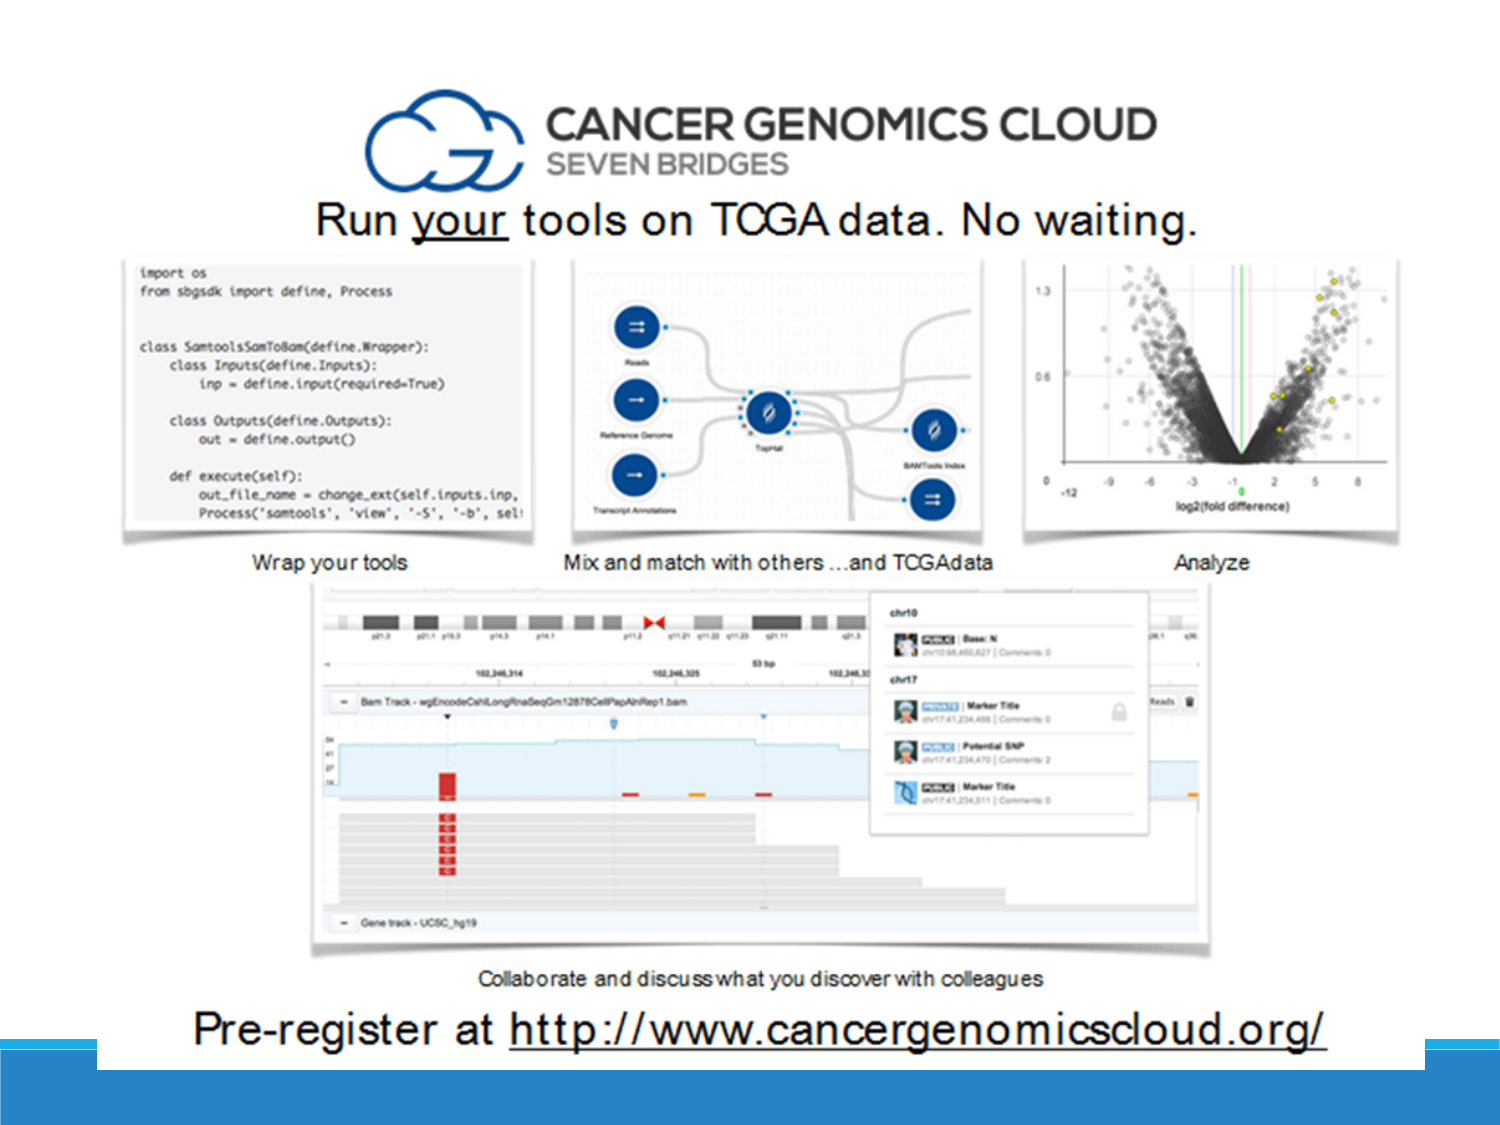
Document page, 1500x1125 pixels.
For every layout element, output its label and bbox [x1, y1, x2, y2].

picture [96, 74, 1426, 1071]
